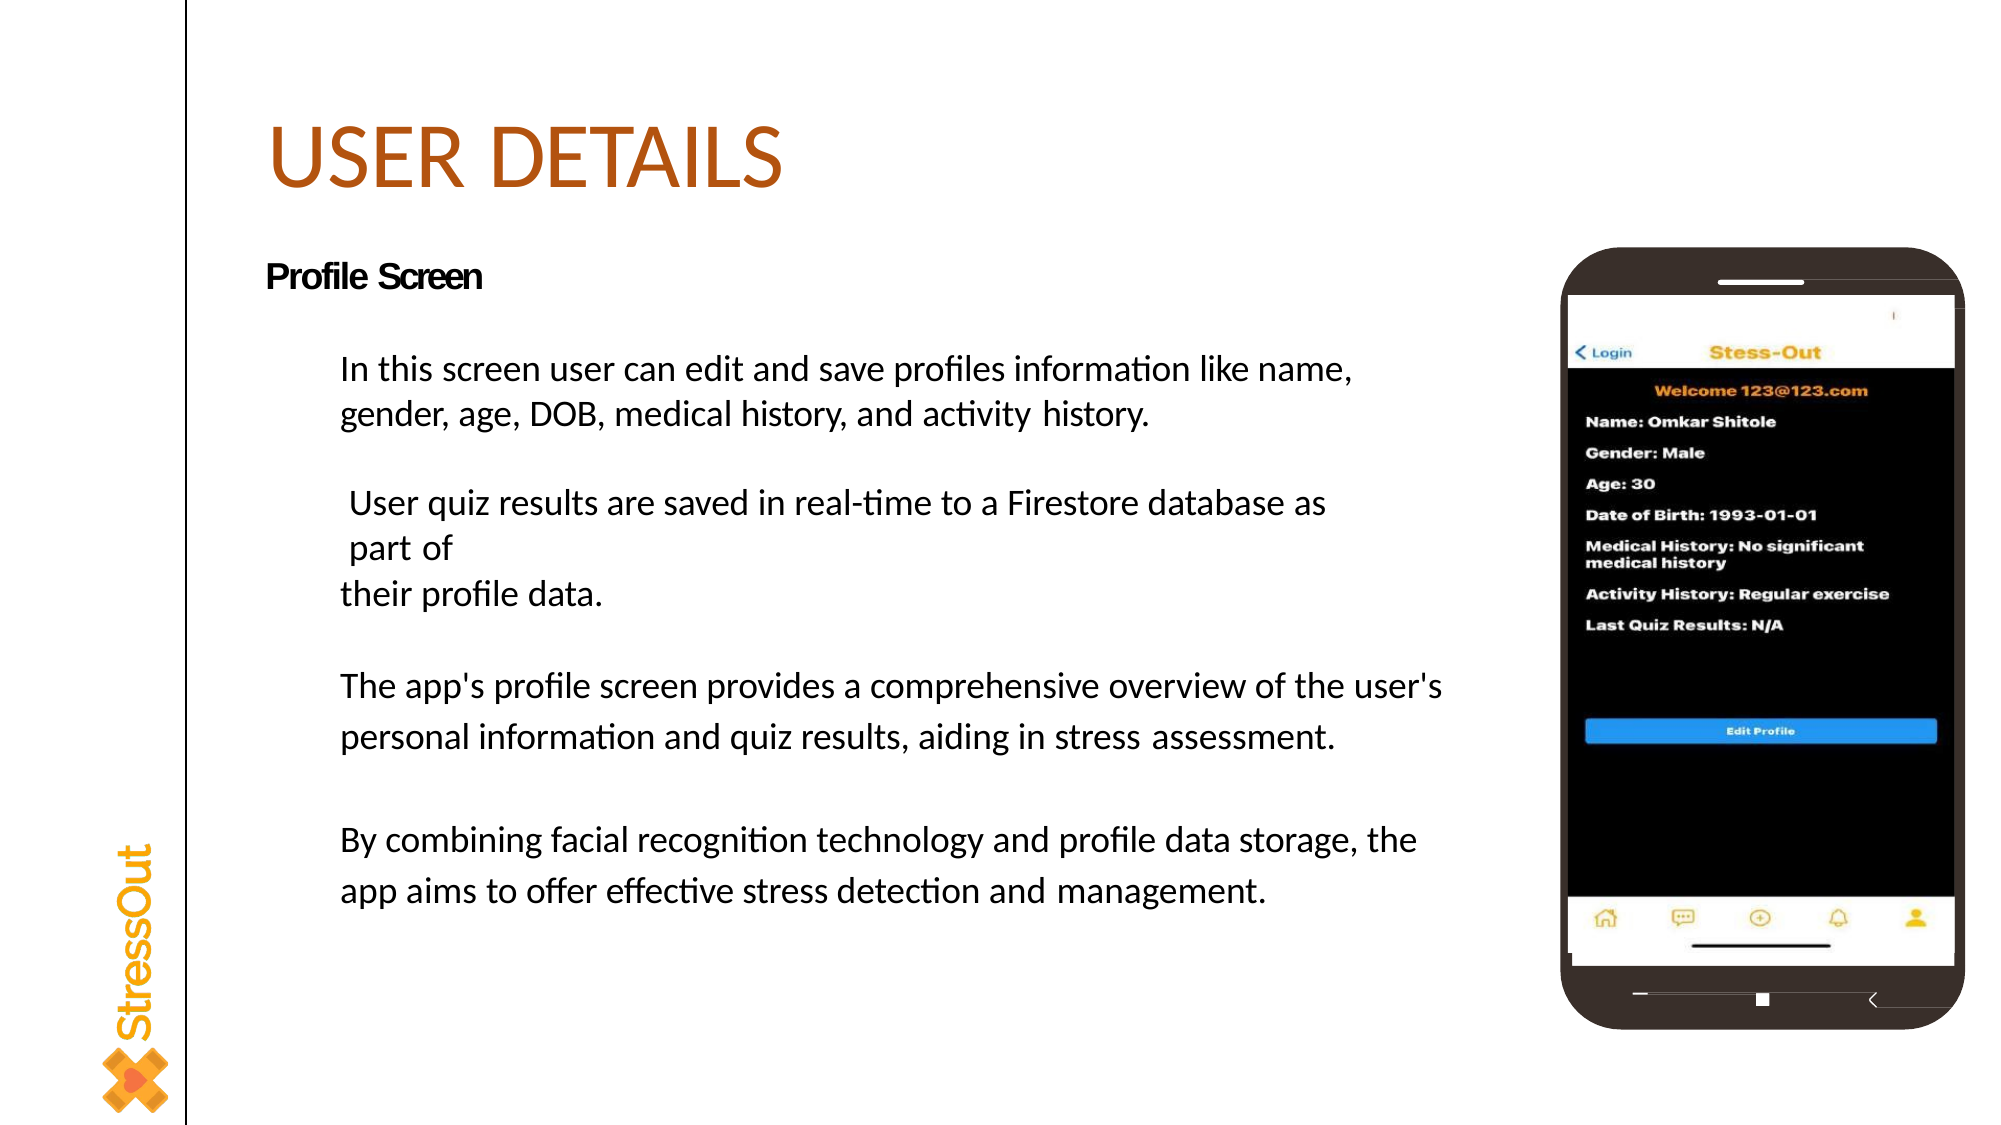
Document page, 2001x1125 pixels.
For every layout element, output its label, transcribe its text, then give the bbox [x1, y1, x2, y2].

title USER DETAILS [264, 92, 793, 250]
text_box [1560, 246, 1966, 1030]
text_box Profile Screen In this screen user can edit and save profiles information like name, gender, age, DOB, medical history, and activity history. User quiz results are saved in real-time to a Firestore database as part of their profile data. The app's profile screen provides a comprehensive overview of the user's personal information and quiz results, aiding in stress assessment. By combining facial recognition technology and profile data storage, the app aims to offer effective stress detection and management. [263, 250, 1457, 911]
text_box [102, 843, 169, 1113]
